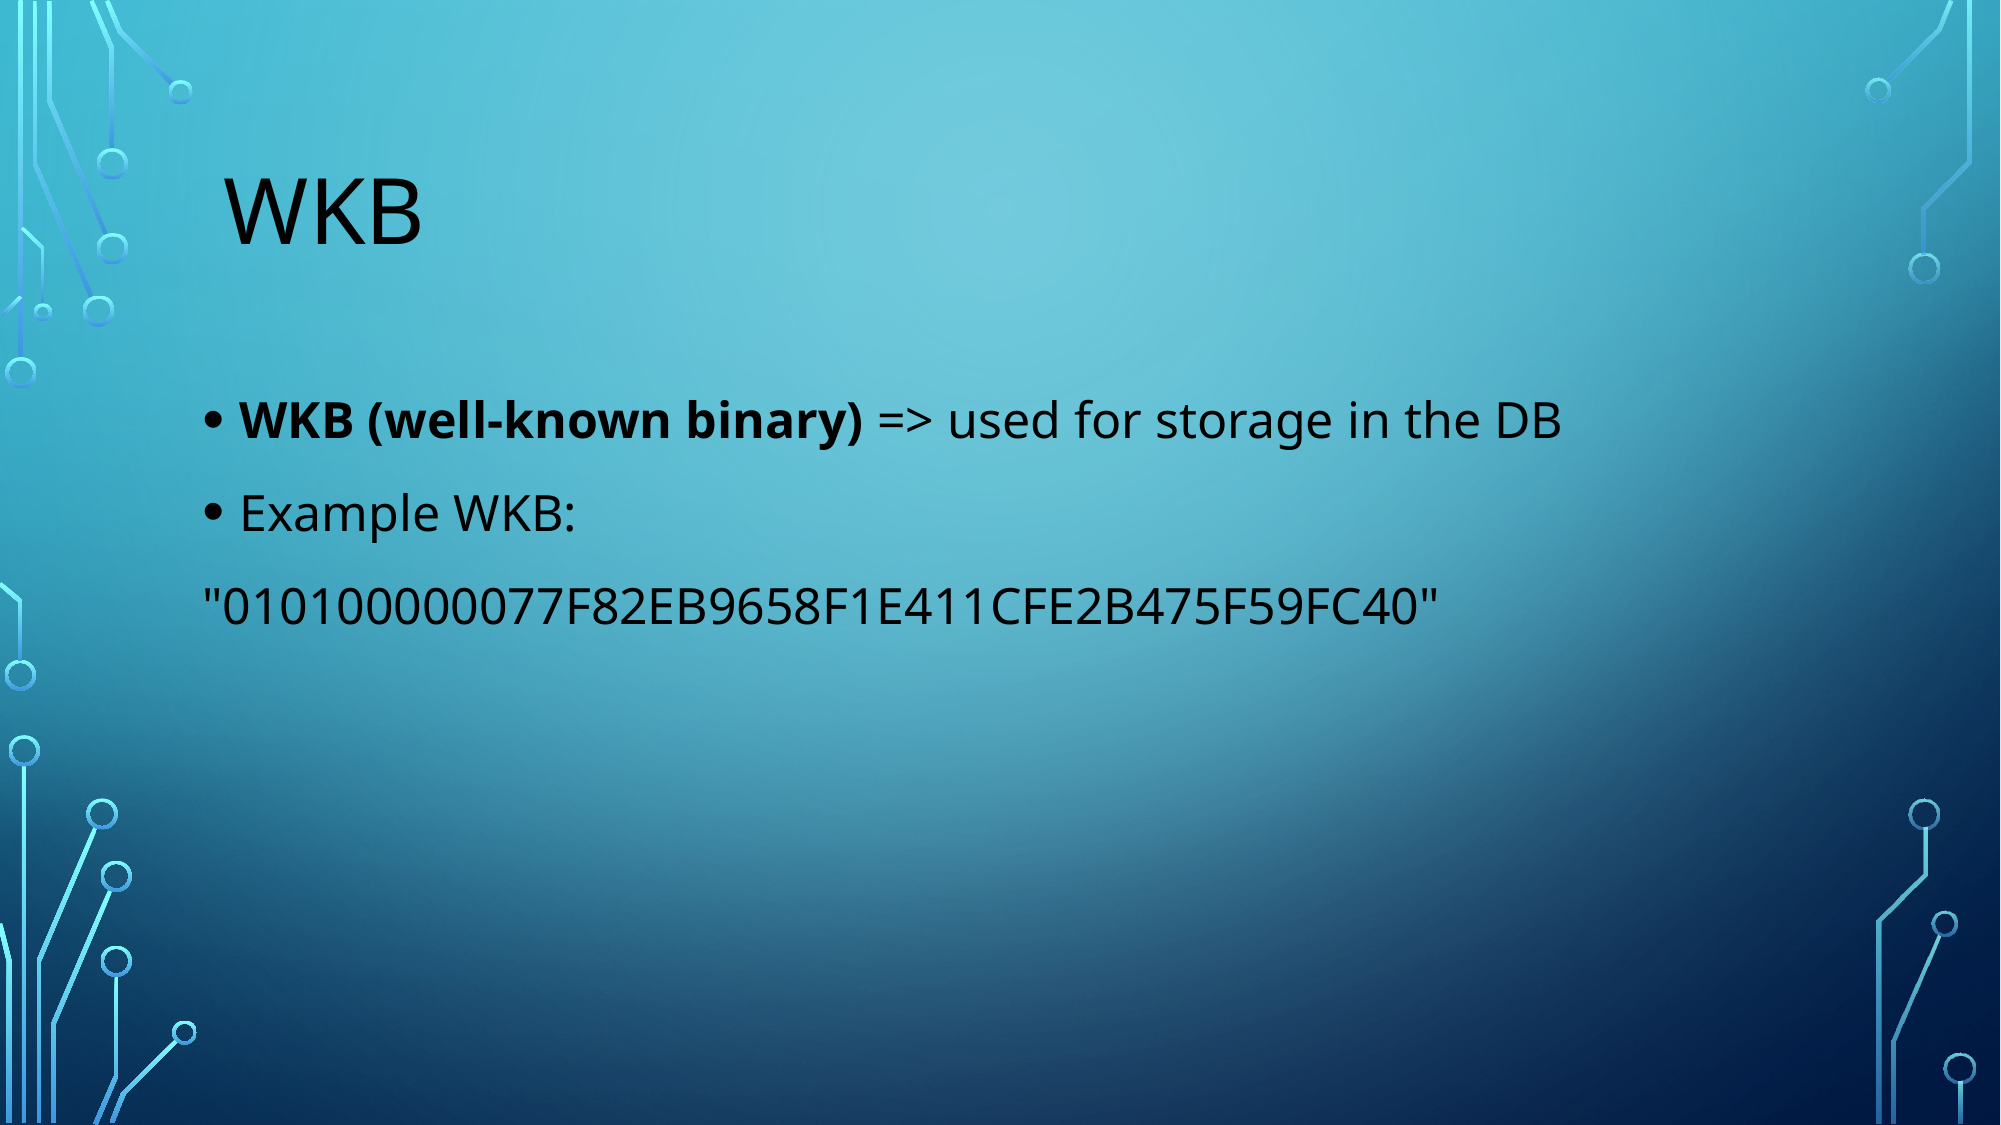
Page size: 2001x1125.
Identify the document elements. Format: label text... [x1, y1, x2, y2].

text_box wkb [208, 93, 1267, 336]
list WKB (well-known binary) => used for storage in the DB Example WKB: "010100000077F82EB9658F1E411CFE2B475F59FC40" [187, 369, 1813, 950]
